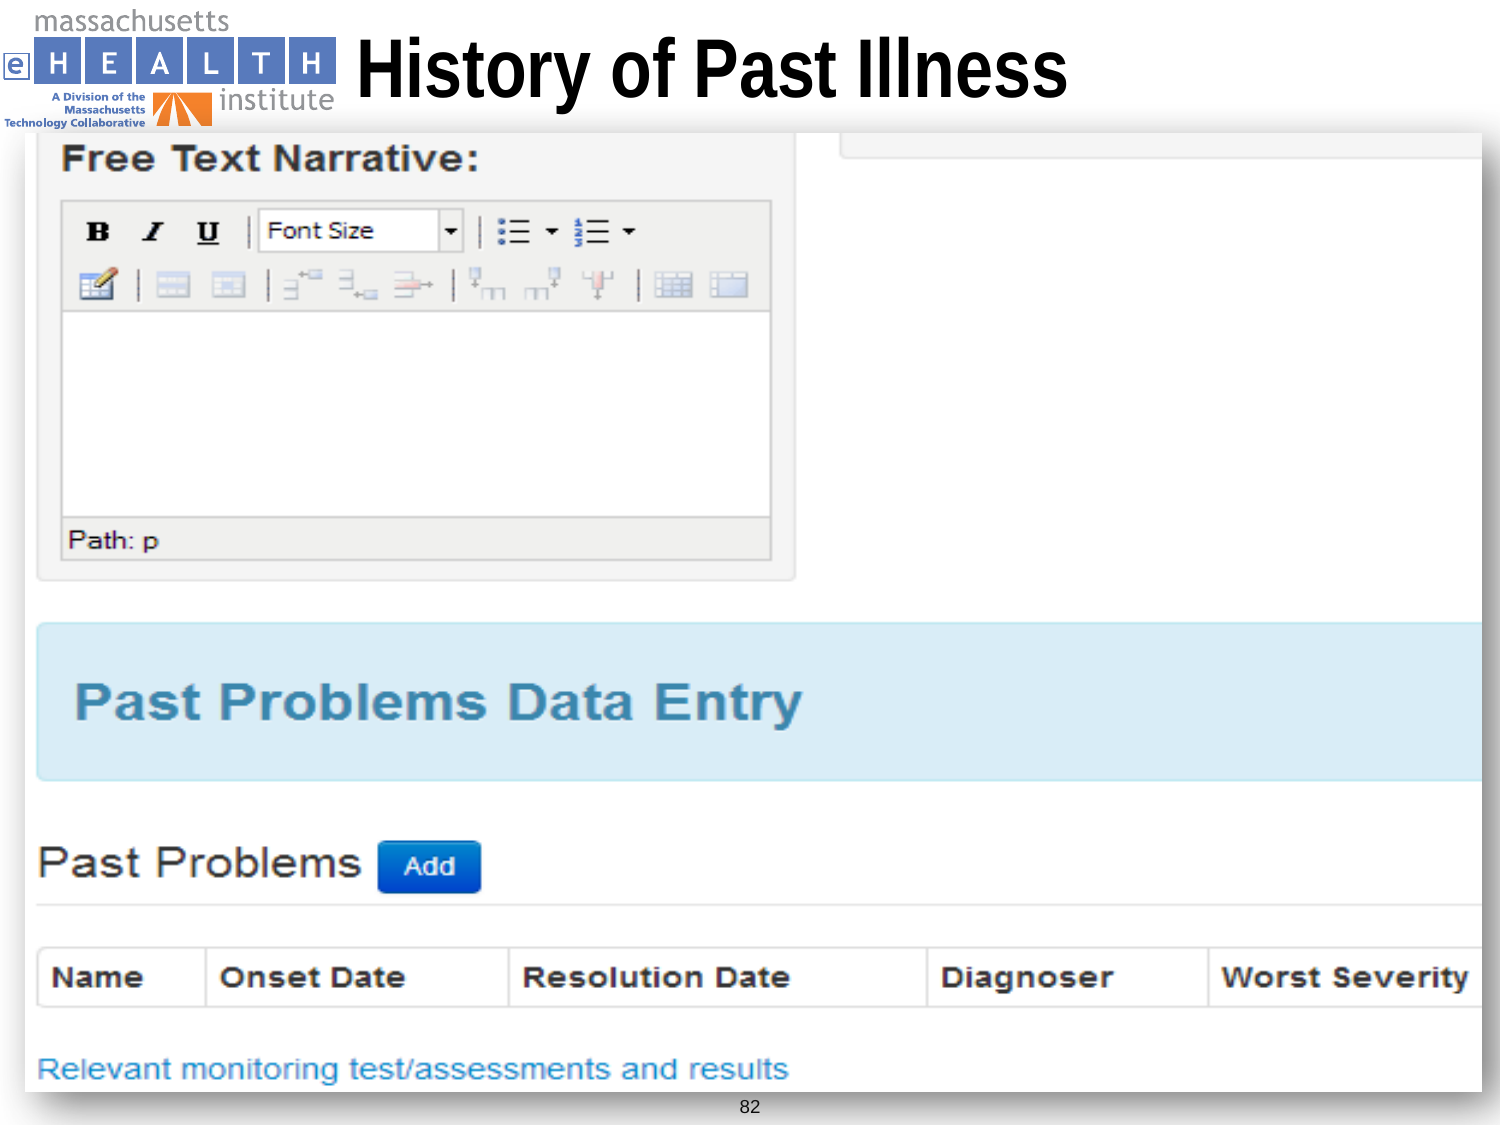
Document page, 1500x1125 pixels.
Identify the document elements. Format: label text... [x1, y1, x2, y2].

picture [25, 133, 1482, 1092]
title History of Past Illness [341, 2, 1500, 123]
